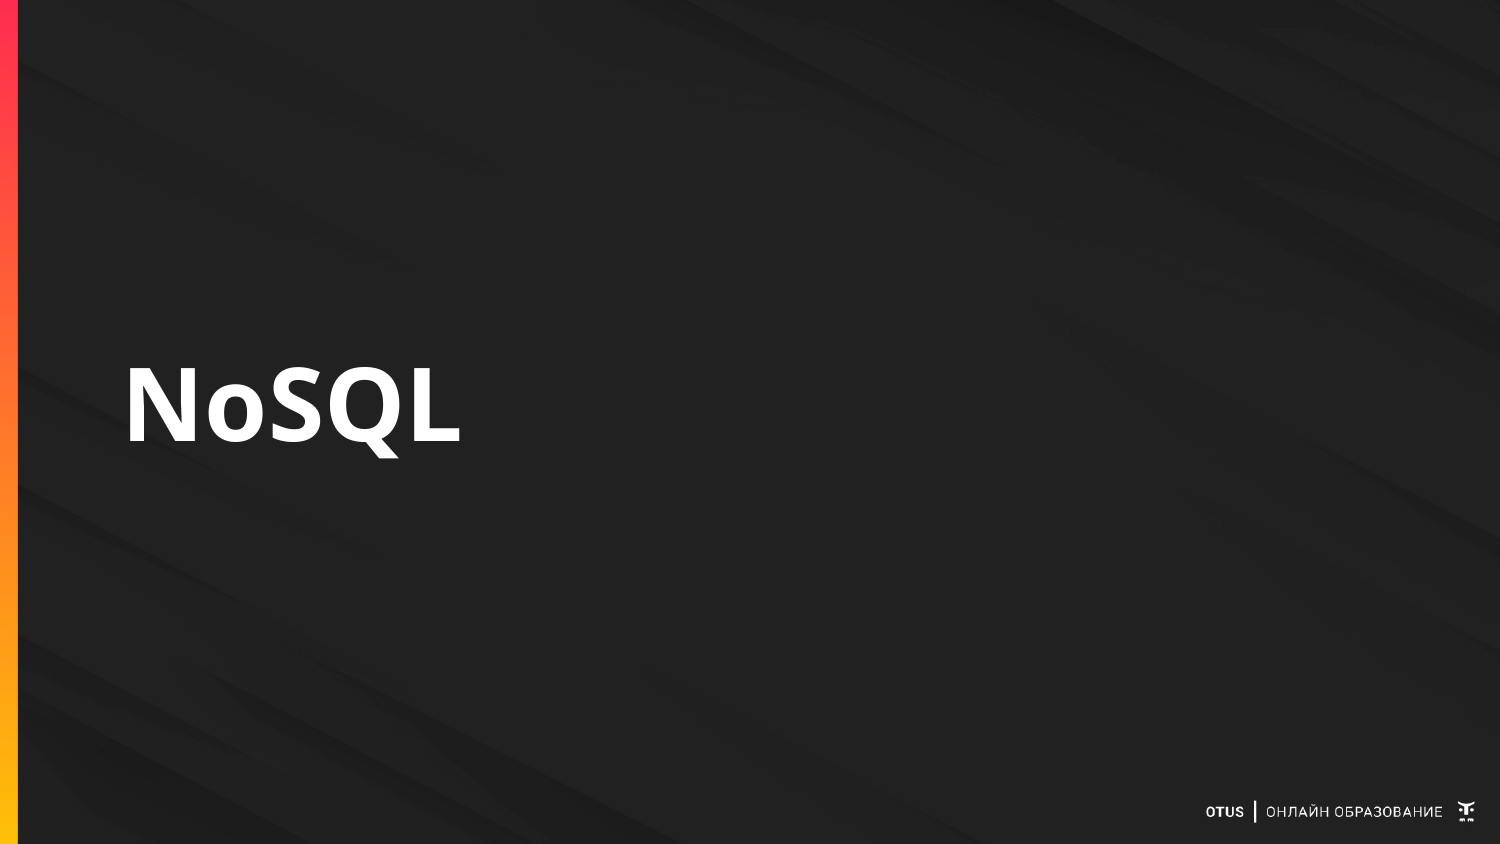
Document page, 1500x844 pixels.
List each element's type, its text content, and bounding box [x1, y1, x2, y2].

title NoSQL [106, 65, 1371, 737]
picture [0, 0, 1500, 844]
